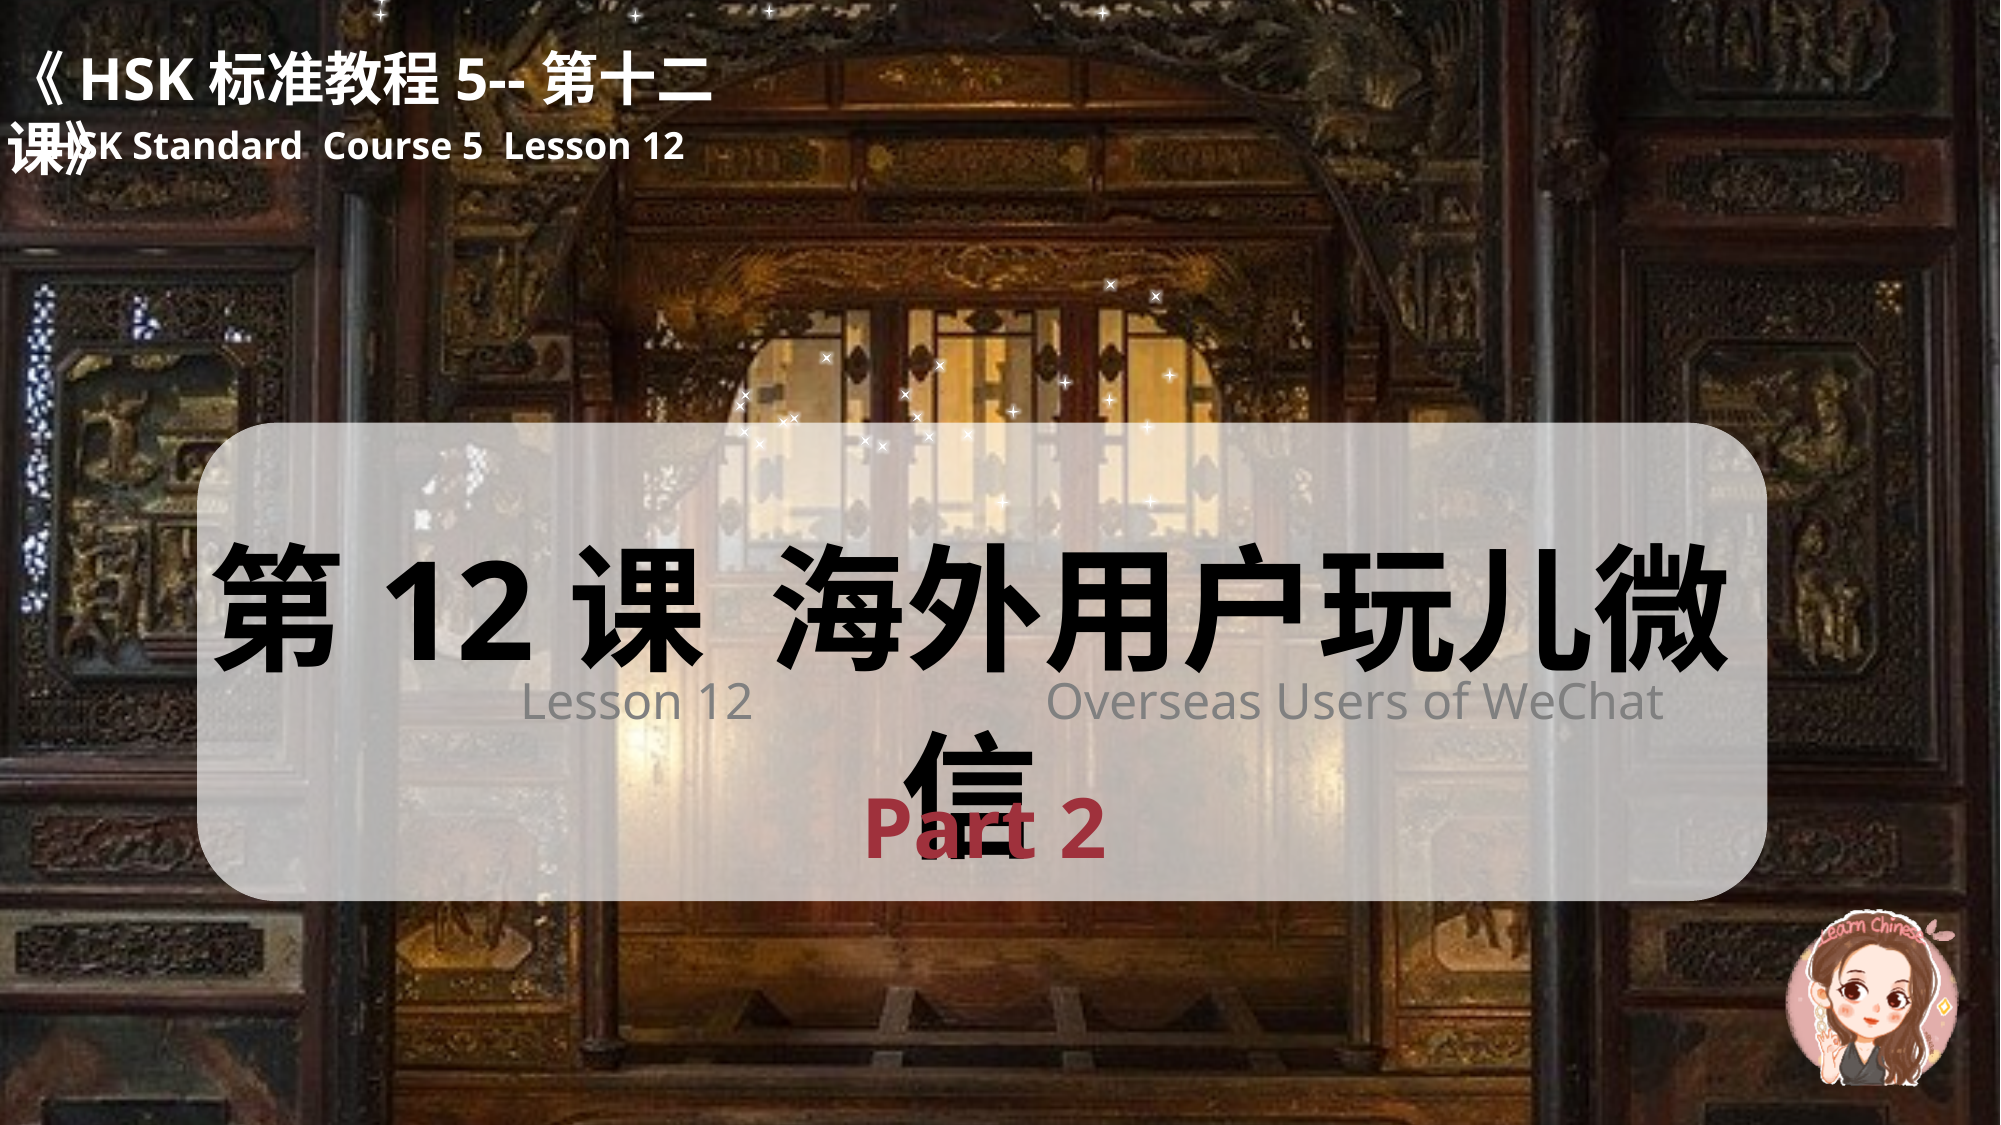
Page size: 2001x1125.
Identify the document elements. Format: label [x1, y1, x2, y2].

picture [0, 0, 2000, 1125]
text_box [157, 422, 1782, 902]
